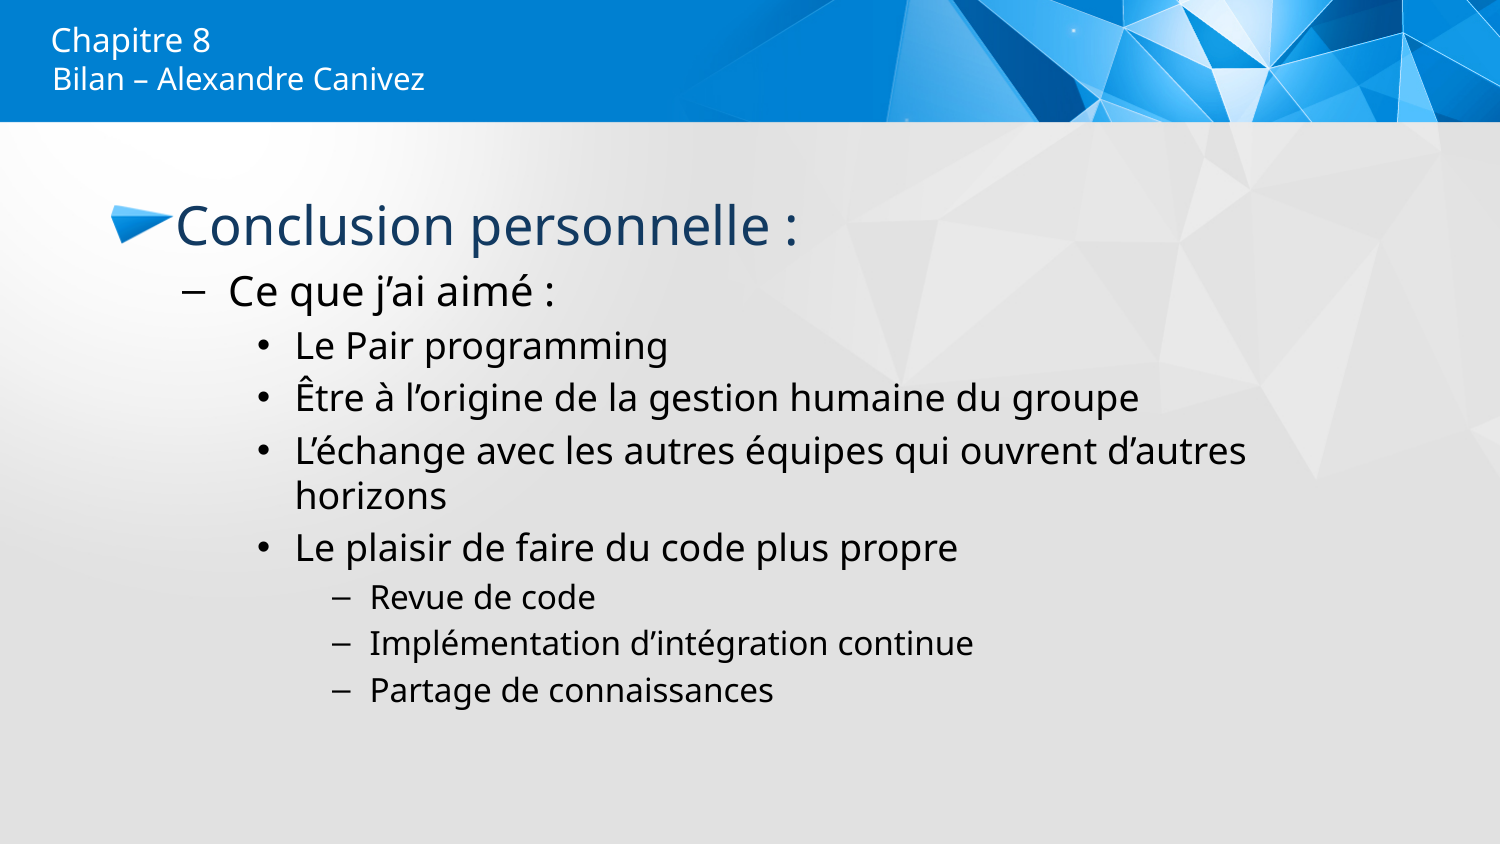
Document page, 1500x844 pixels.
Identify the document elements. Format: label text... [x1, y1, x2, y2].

picture [0, 0, 1500, 844]
list Bilan – Alexandre Canivez [52, 58, 636, 104]
list Conclusion personnelle : Ce que j’ai aimé : Le Pair programming Être à l’origine de la gestion humaine du groupe L’échange avec les autres équipes qui ouvrent d’autres horizons Le plaisir de faire du code plus propre Revue de code Implémentation d’intégration continue Partage de connaissances [92, 183, 1387, 741]
title Chapitre 8 [50, 18, 292, 59]
